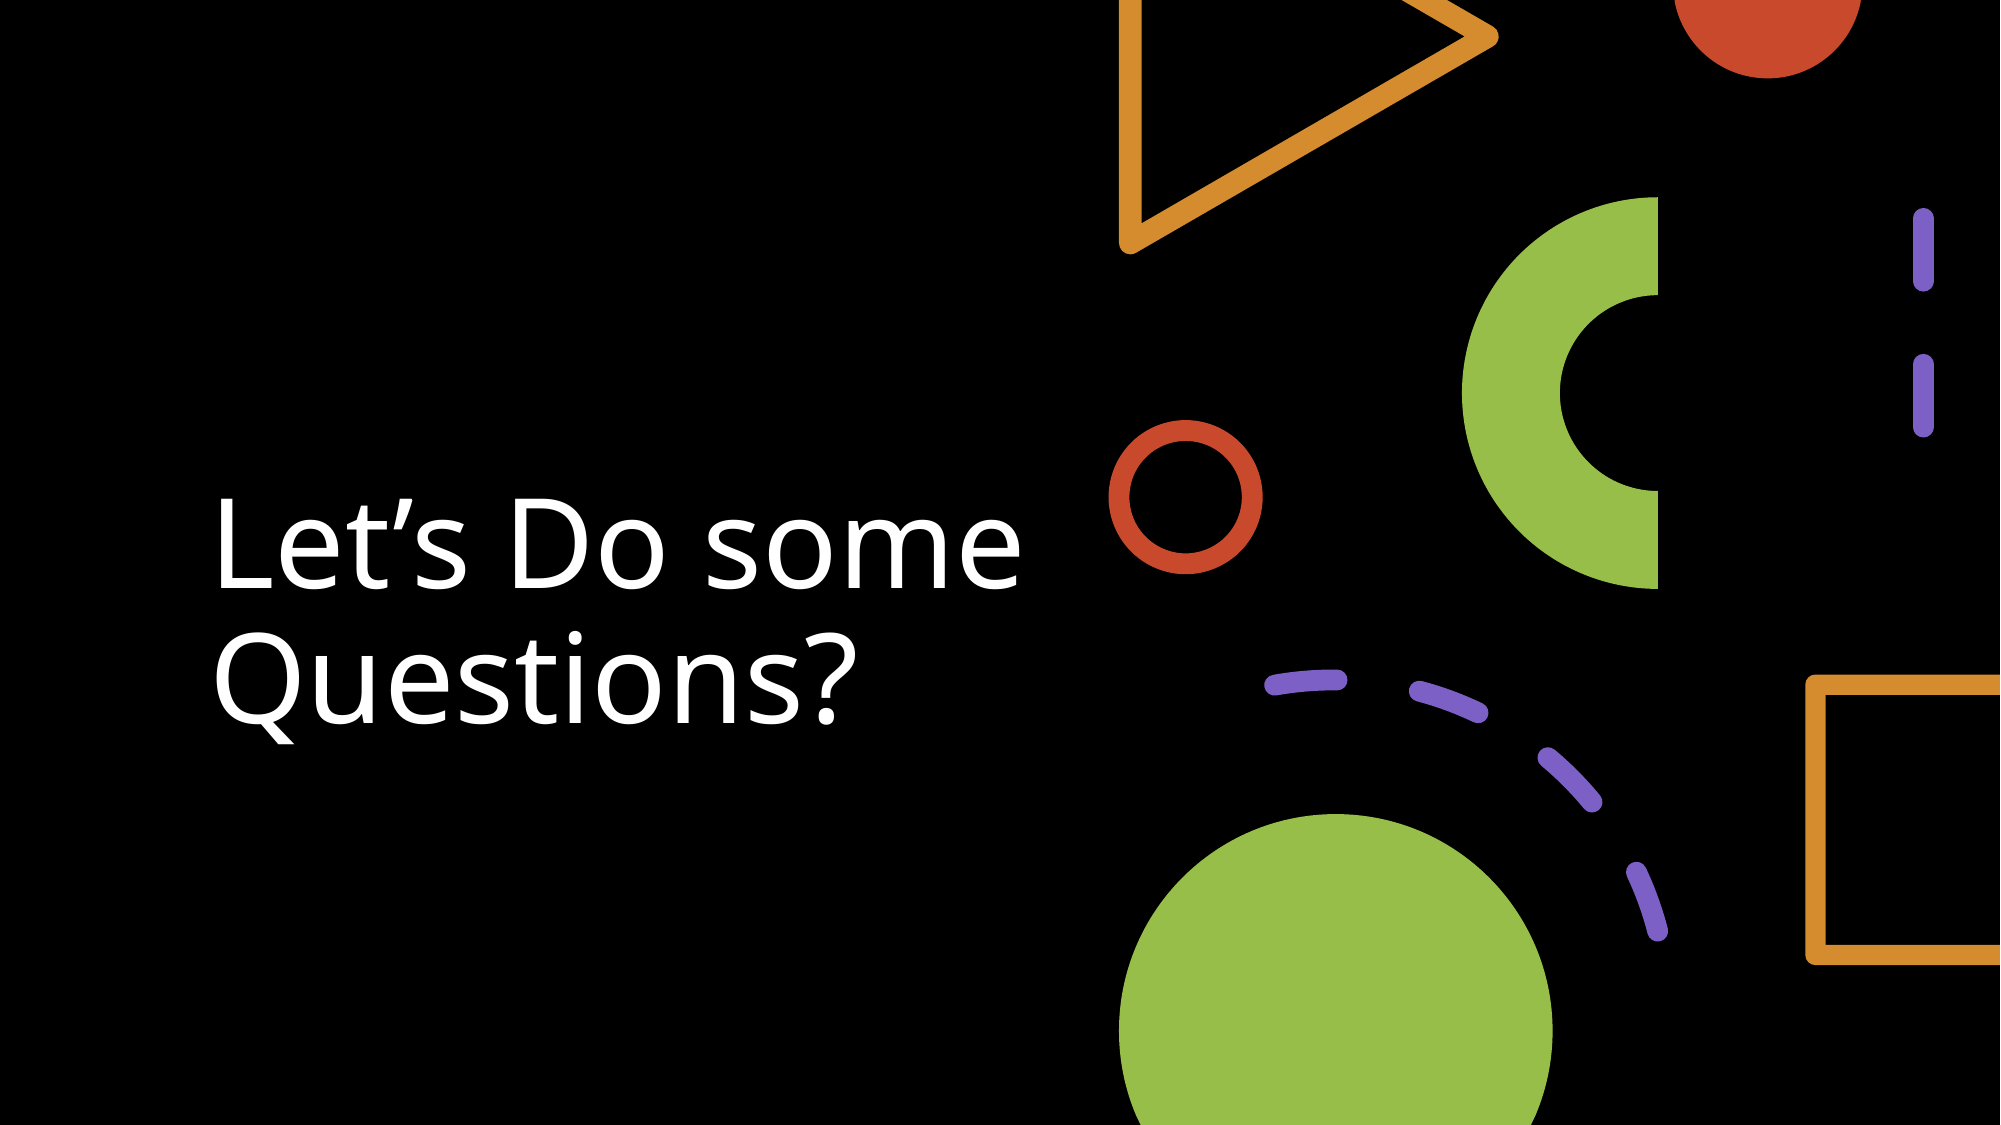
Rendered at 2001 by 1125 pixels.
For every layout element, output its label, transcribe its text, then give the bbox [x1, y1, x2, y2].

text_box [1274, 679, 1664, 977]
text_box [0, 0, 2000, 1125]
title Let’s Do some Questions? [194, 420, 1085, 758]
text_box [1117, 429, 1254, 565]
text_box [1117, 813, 1554, 1125]
text_box [1673, 0, 1862, 80]
text_box [1118, 0, 1499, 255]
text_box [1805, 674, 2000, 966]
text_box [1460, 196, 1659, 590]
